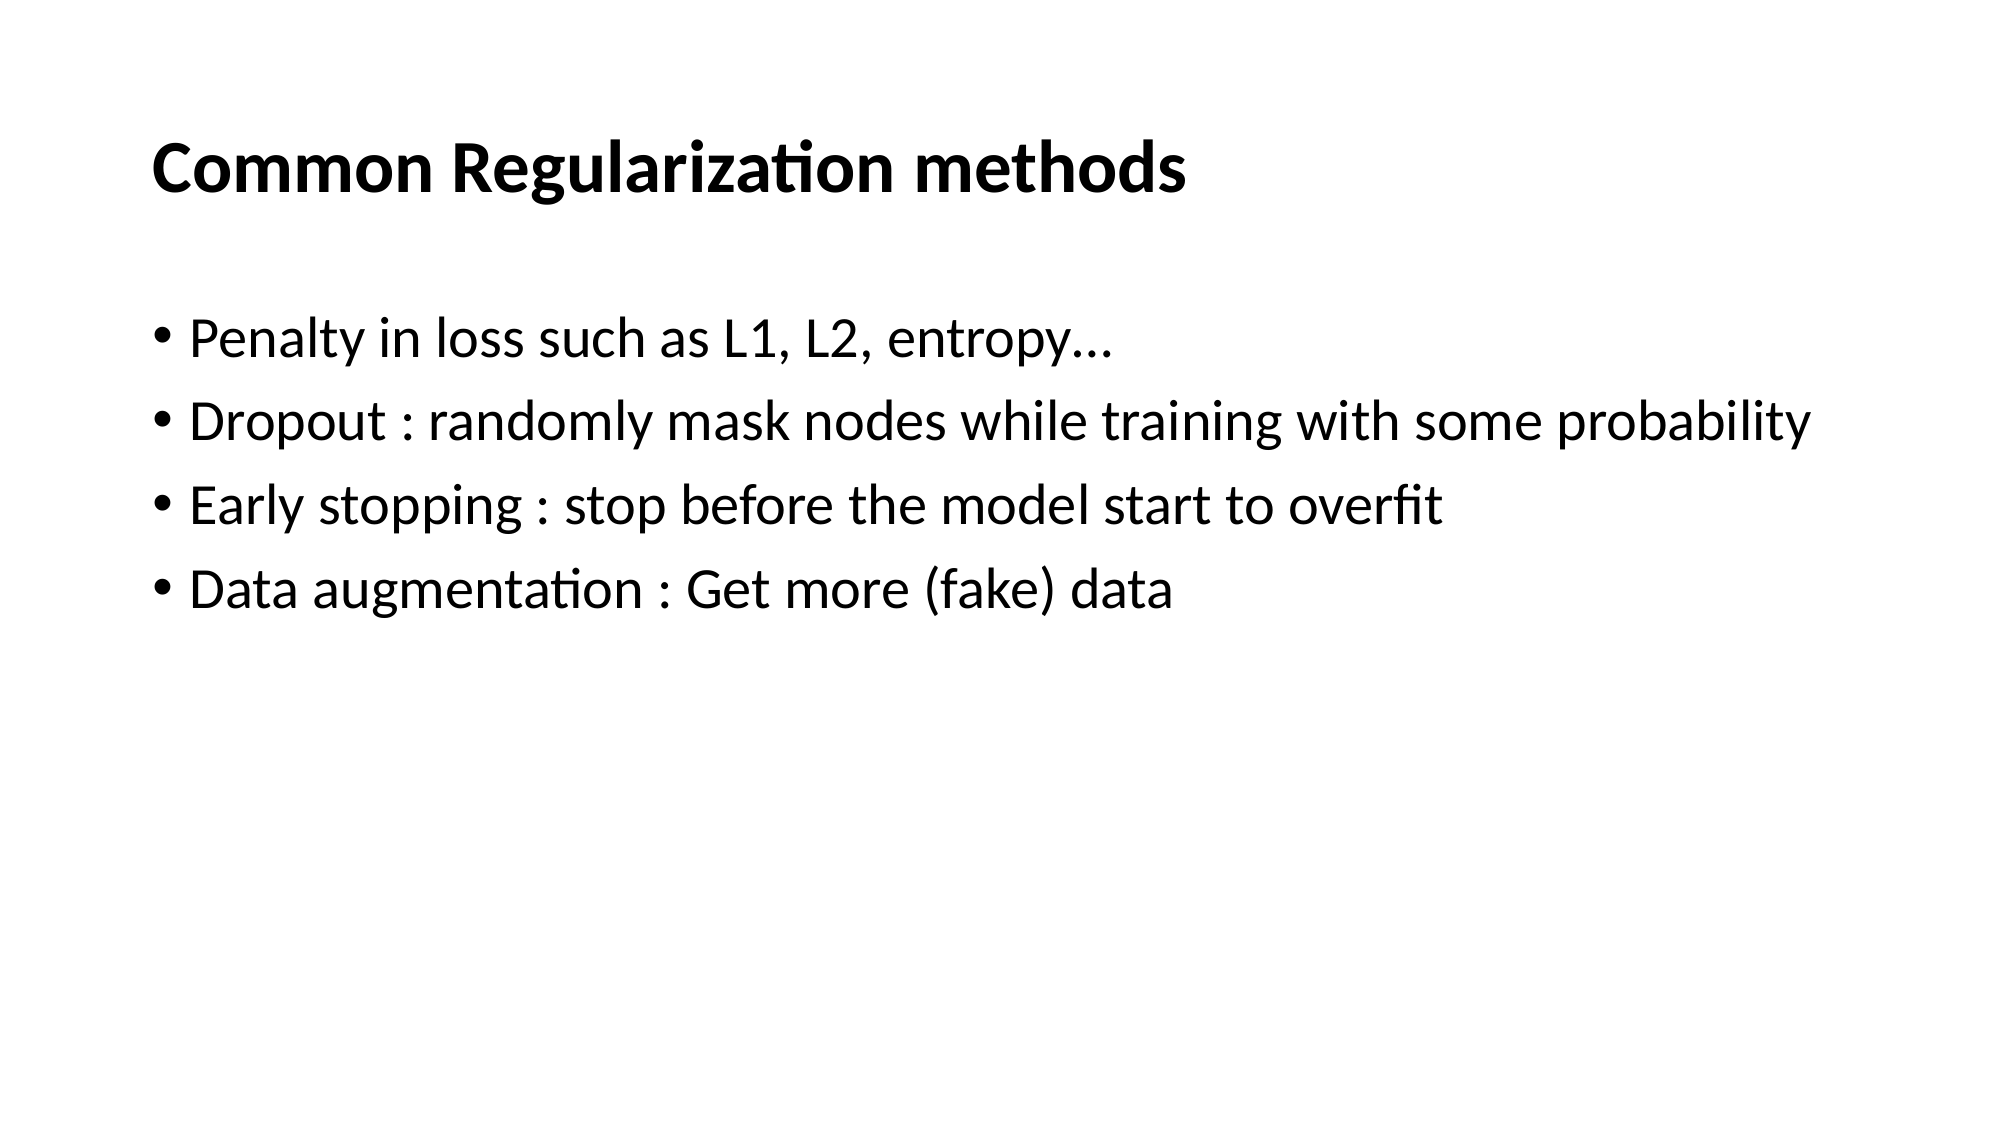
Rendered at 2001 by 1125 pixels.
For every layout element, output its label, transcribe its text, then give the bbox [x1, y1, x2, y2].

title Common Regularization methods [137, 59, 1863, 278]
list Penalty in loss such as L1, L2, entropy… Dropout : randomly mask nodes while training with some probability Early stopping : stop before the model start to overfit Data augmentation : Get more (fake) data [137, 299, 1863, 1014]
